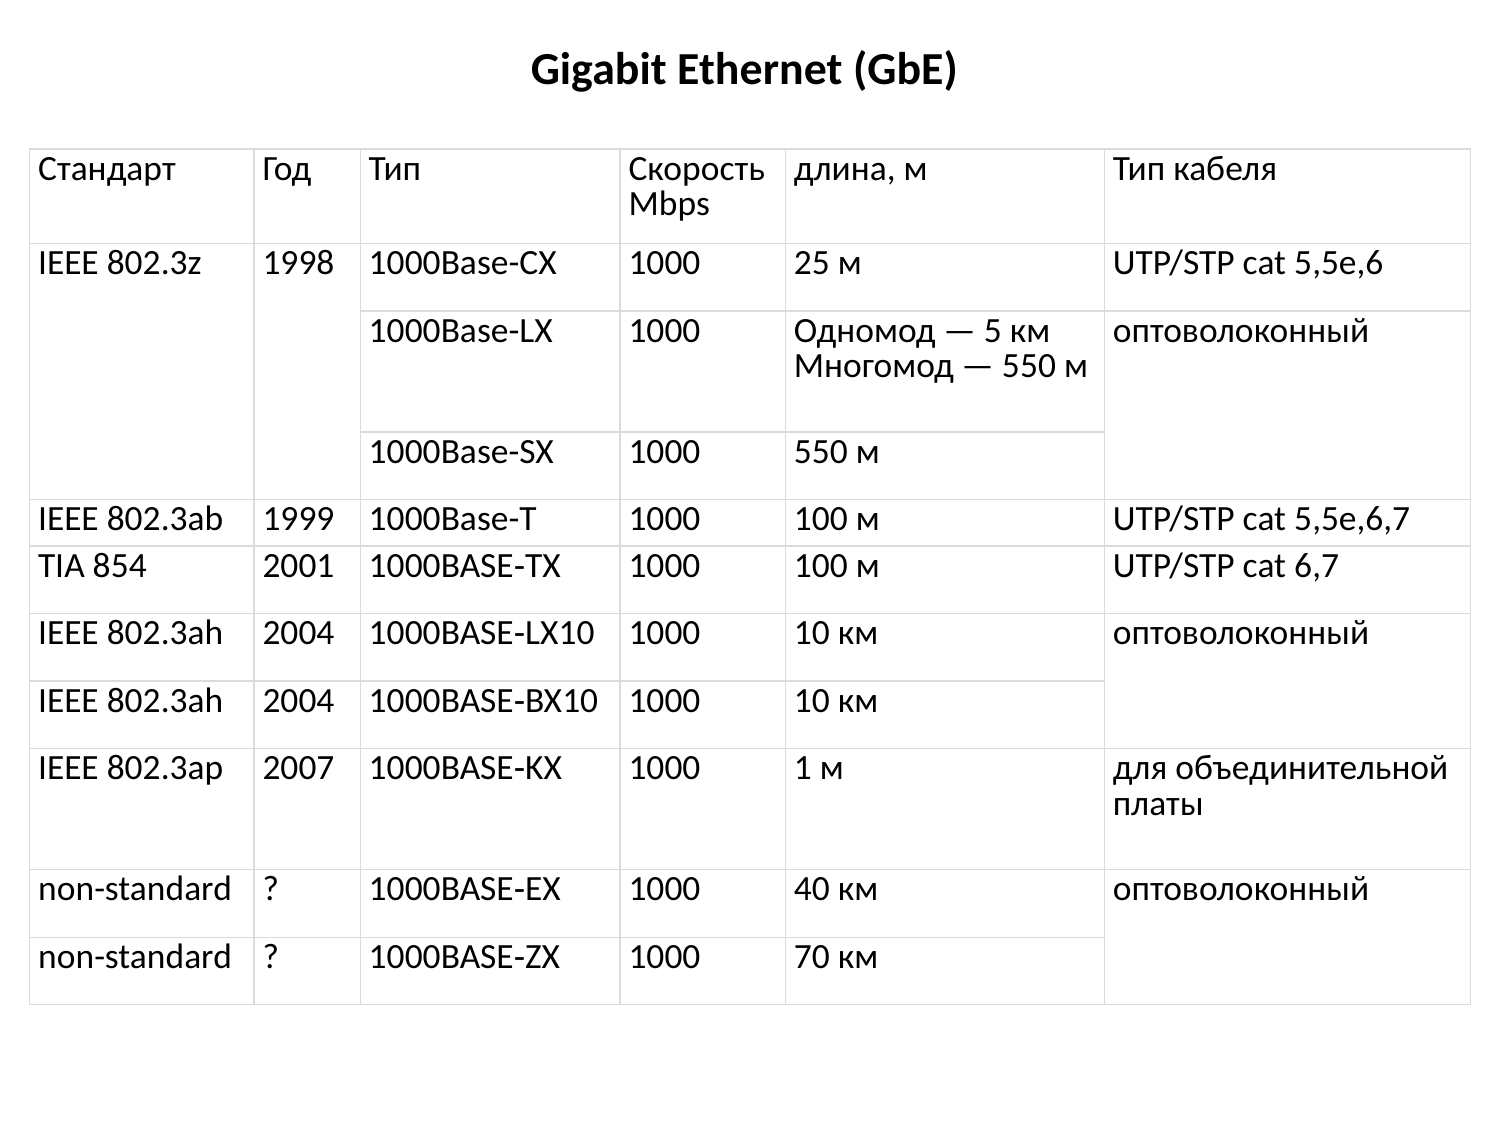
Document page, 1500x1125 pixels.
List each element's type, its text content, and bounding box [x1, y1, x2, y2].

table_cell IEEE 802.3ah [30, 614, 253, 680]
table_cell IEEE 802.3ah [30, 682, 253, 748]
table_cell 2004 [255, 614, 360, 680]
table_cell 1000BASE‑EX [361, 870, 619, 937]
table_cell 1000 [621, 433, 785, 499]
table_cell 1000 [621, 312, 785, 431]
table_cell 25 м [786, 244, 1104, 310]
table_cell 1999 [255, 500, 360, 545]
table_cell 1000BASE‑ZX [361, 938, 619, 1004]
table_cell 10 км [786, 614, 1104, 680]
table_cell 1000 [621, 938, 785, 1004]
table_header длина, м [786, 150, 1104, 243]
table_cell оптоволоконный [1105, 312, 1470, 499]
table_cell 1000BASE‑BX10 [361, 682, 619, 748]
table_cell для объединительной платы [1105, 749, 1470, 869]
table_cell 1000 [621, 244, 785, 310]
table_cell non-standard [30, 870, 253, 937]
table_cell 1998 [255, 244, 360, 499]
table_cell 100 м [786, 547, 1104, 613]
table_cell 1000 [621, 614, 785, 680]
table_header Тип [361, 150, 619, 243]
table_cell IEEE 802.3ap [30, 749, 253, 869]
table_cell IEEE 802.3ab [30, 500, 253, 545]
table_cell 1000BASE‑KX [361, 749, 619, 869]
table_header Стандарт [30, 150, 253, 243]
table_cell 1000BASE‑LX10 [361, 614, 619, 680]
table_cell оптоволоконный [1105, 614, 1470, 748]
table_cell 1000 [621, 547, 785, 613]
table_cell 70 км [786, 938, 1104, 1004]
table_cell non-standard [30, 938, 253, 1004]
table_cell 2007 [255, 749, 360, 869]
table_cell 40 км [786, 870, 1104, 937]
table_cell 1 м [786, 749, 1104, 869]
table_cell 100 м [786, 500, 1104, 545]
table_cell Одномод — 5 км Многомод — 550 м [786, 312, 1104, 431]
table_cell 1000 [621, 682, 785, 748]
table_cell 1000Base-T [361, 500, 619, 545]
table_header Год [255, 150, 360, 243]
table_cell 10 км [786, 682, 1104, 748]
table_cell UTP/STP cat 6,7 [1105, 547, 1470, 613]
table_cell 1000 [621, 500, 785, 545]
table_header Тип кабеля [1105, 150, 1470, 243]
table_cell 1000BASE‑TX [361, 547, 619, 613]
table_cell 1000Base-LX [361, 312, 619, 431]
table_cell UTP/STP cat 5,5е,6,7 [1105, 500, 1470, 545]
table_header Скорость Мbps [621, 150, 785, 243]
title Gigabit Ethernet (GbE) [75, 30, 1425, 102]
table_cell 1000Base-SX [361, 433, 619, 499]
table_cell ? [255, 938, 360, 1004]
table_cell 1000 [621, 870, 785, 937]
table_cell оптоволоконный [1105, 870, 1470, 1004]
table_cell 1000 [621, 749, 785, 869]
table_cell ? [255, 870, 360, 937]
table_cell 2001 [255, 547, 360, 613]
table_cell 2004 [255, 682, 360, 748]
table_cell 1000Base-CX [361, 244, 619, 310]
table_cell 550 м [786, 433, 1104, 499]
table_cell IEEE 802.3z [30, 244, 253, 499]
table_cell TIA 854 [30, 547, 253, 613]
table_cell UTP/STP cat 5,5e,6 [1105, 244, 1470, 310]
